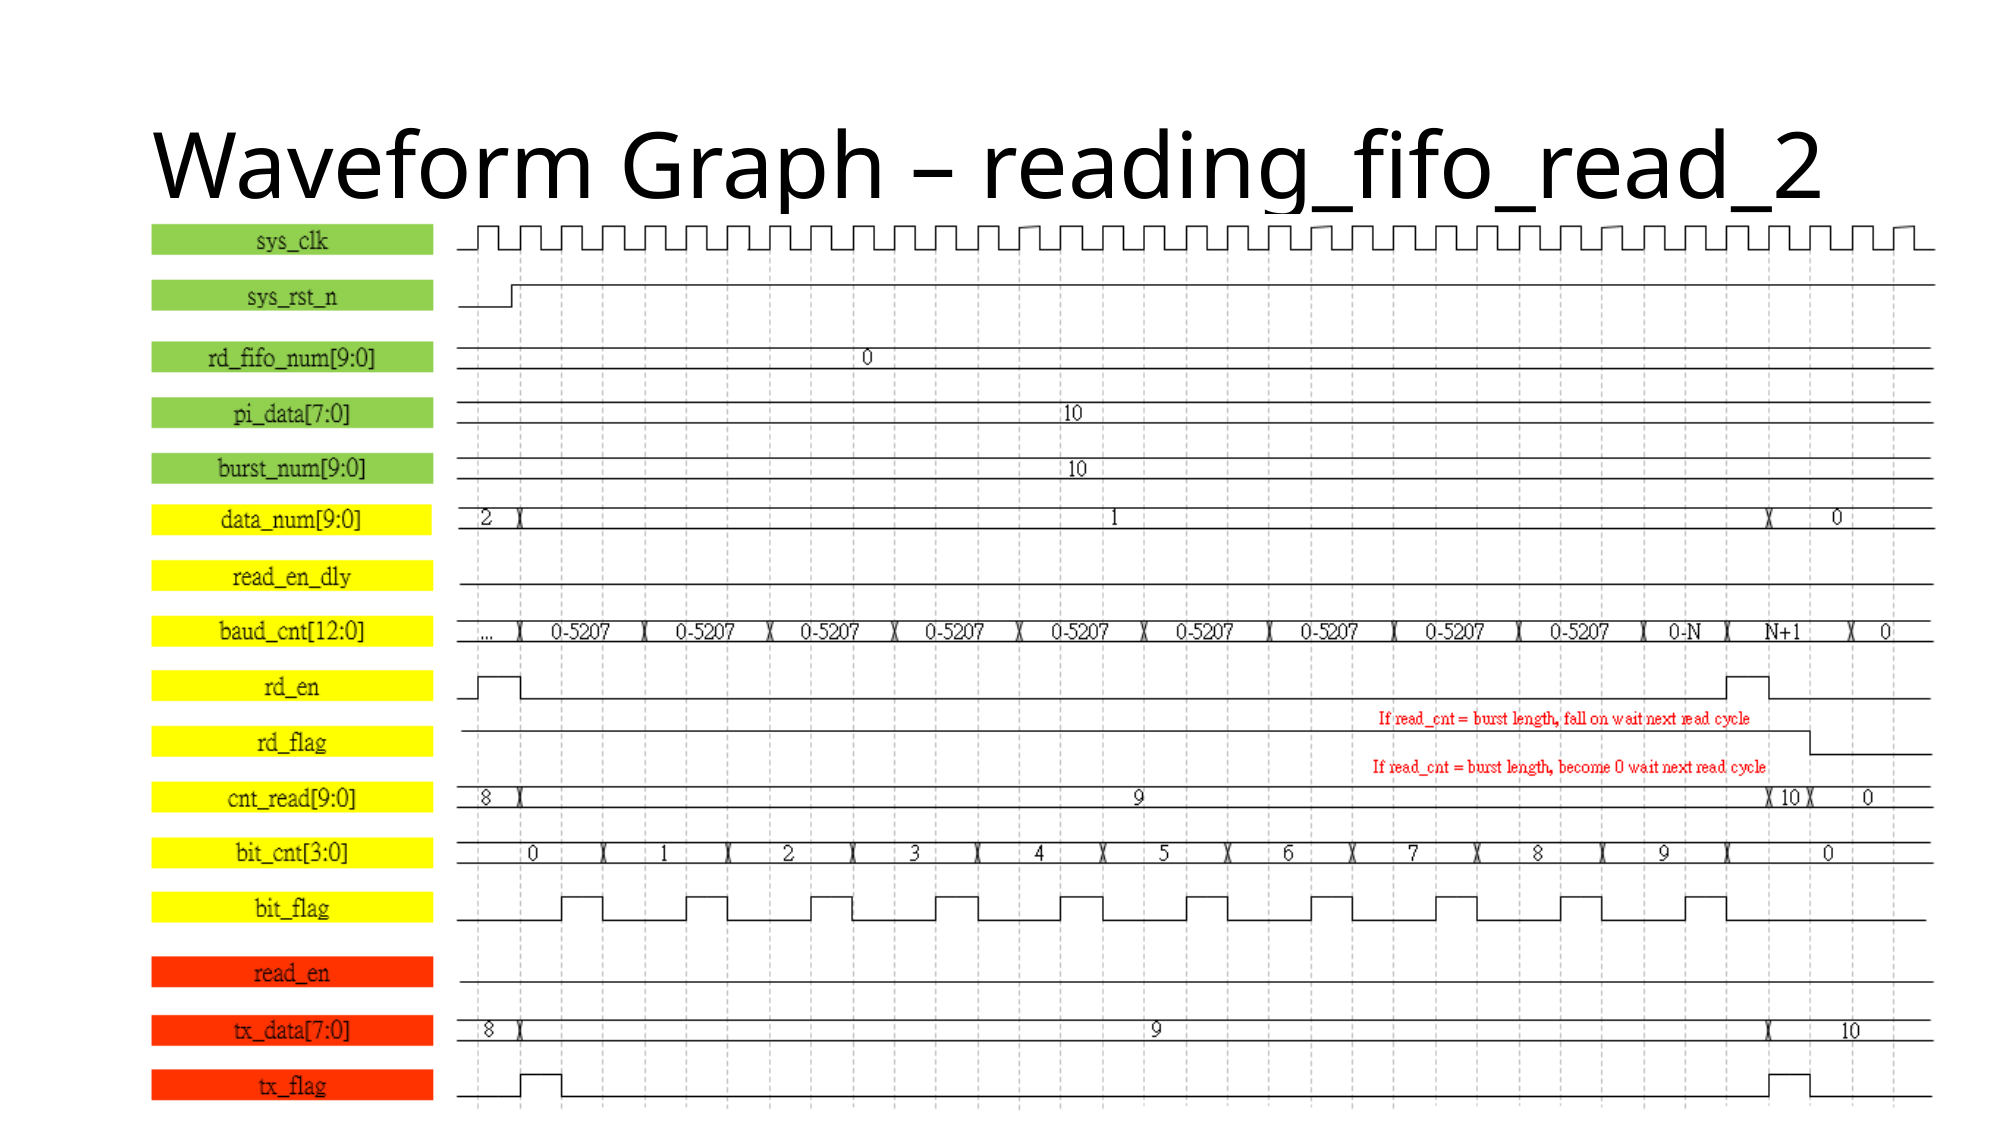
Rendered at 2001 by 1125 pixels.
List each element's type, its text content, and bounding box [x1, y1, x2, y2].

title Waveform Graph – reading_fifo_read_2 [137, 59, 1863, 278]
picture [143, 214, 1946, 1118]
